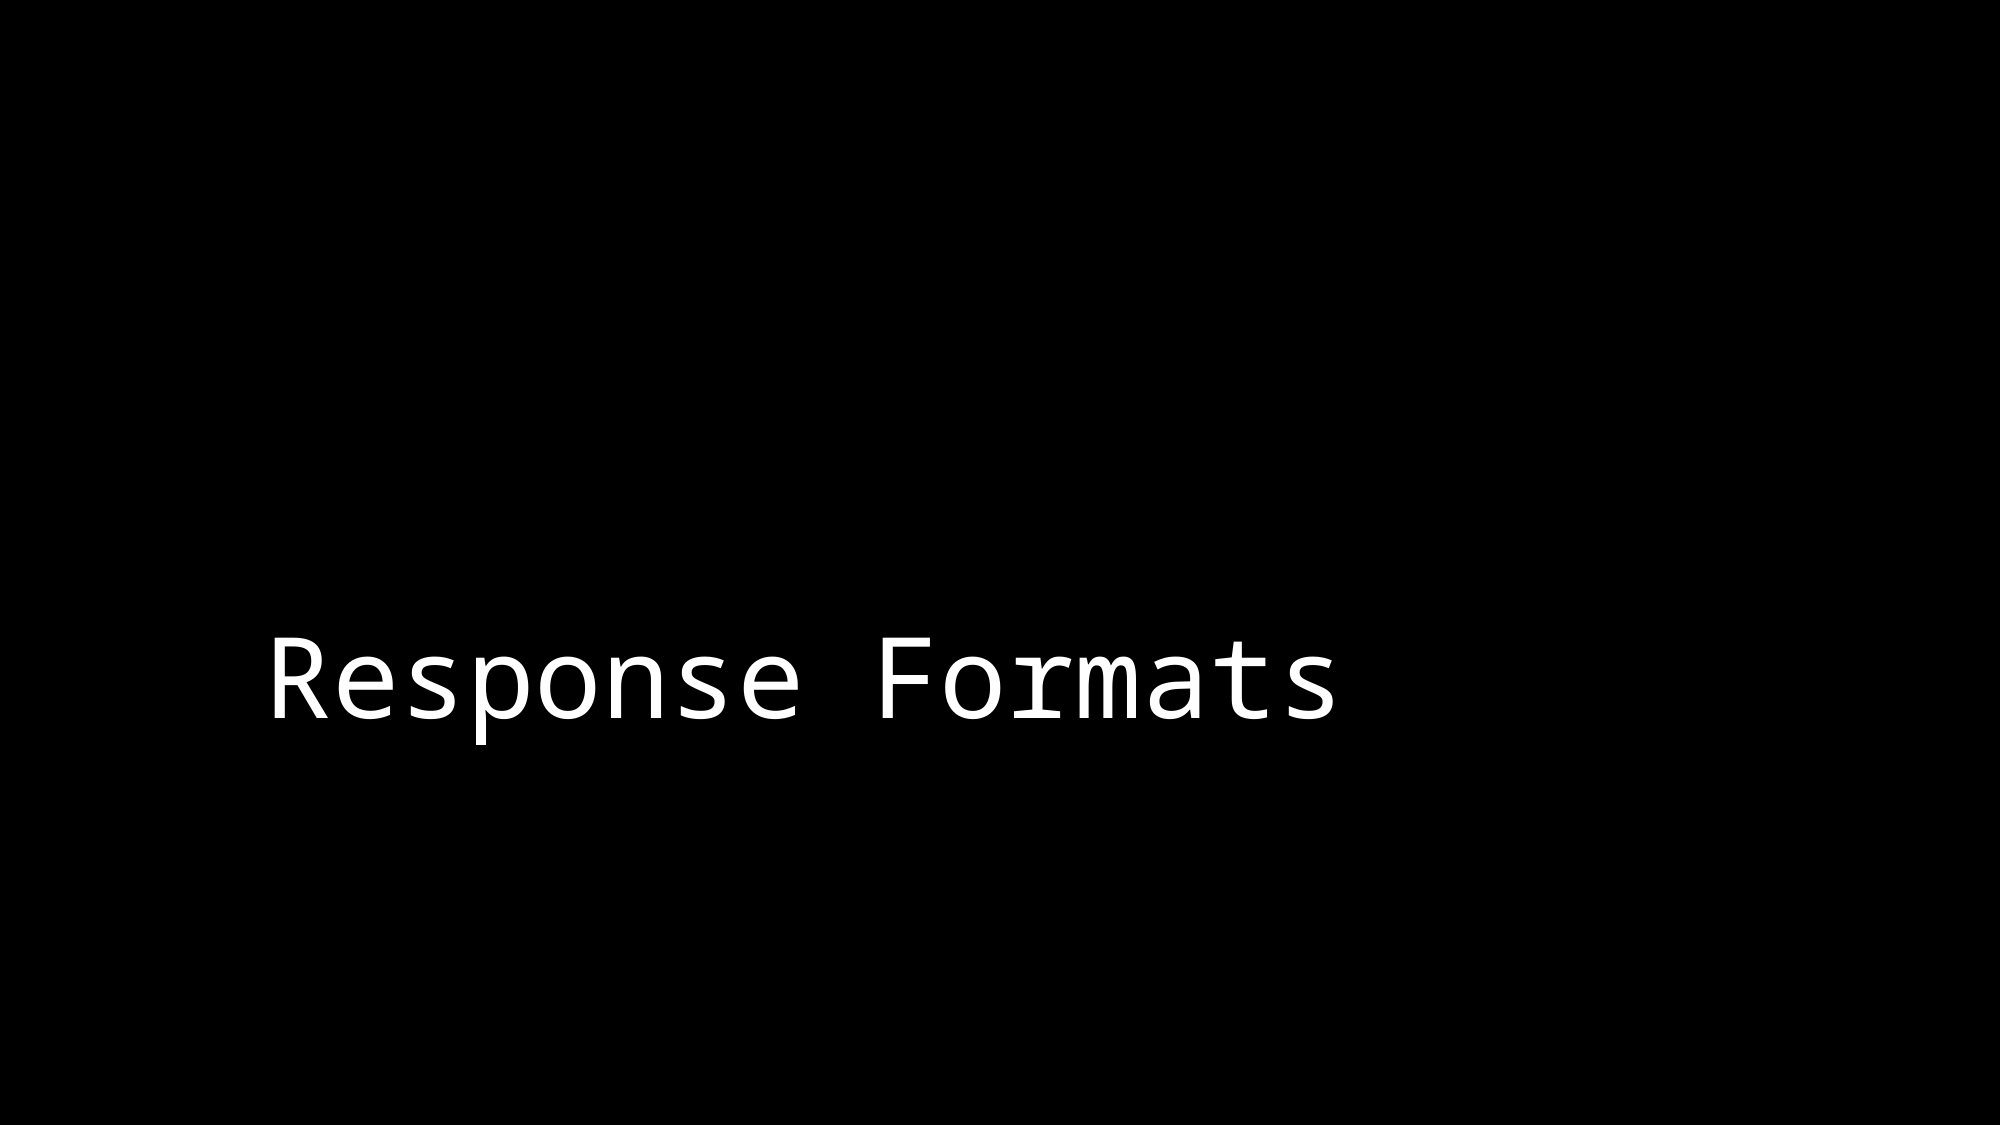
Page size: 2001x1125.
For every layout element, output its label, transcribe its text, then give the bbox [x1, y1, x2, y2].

title Response Formats [249, 299, 1750, 750]
